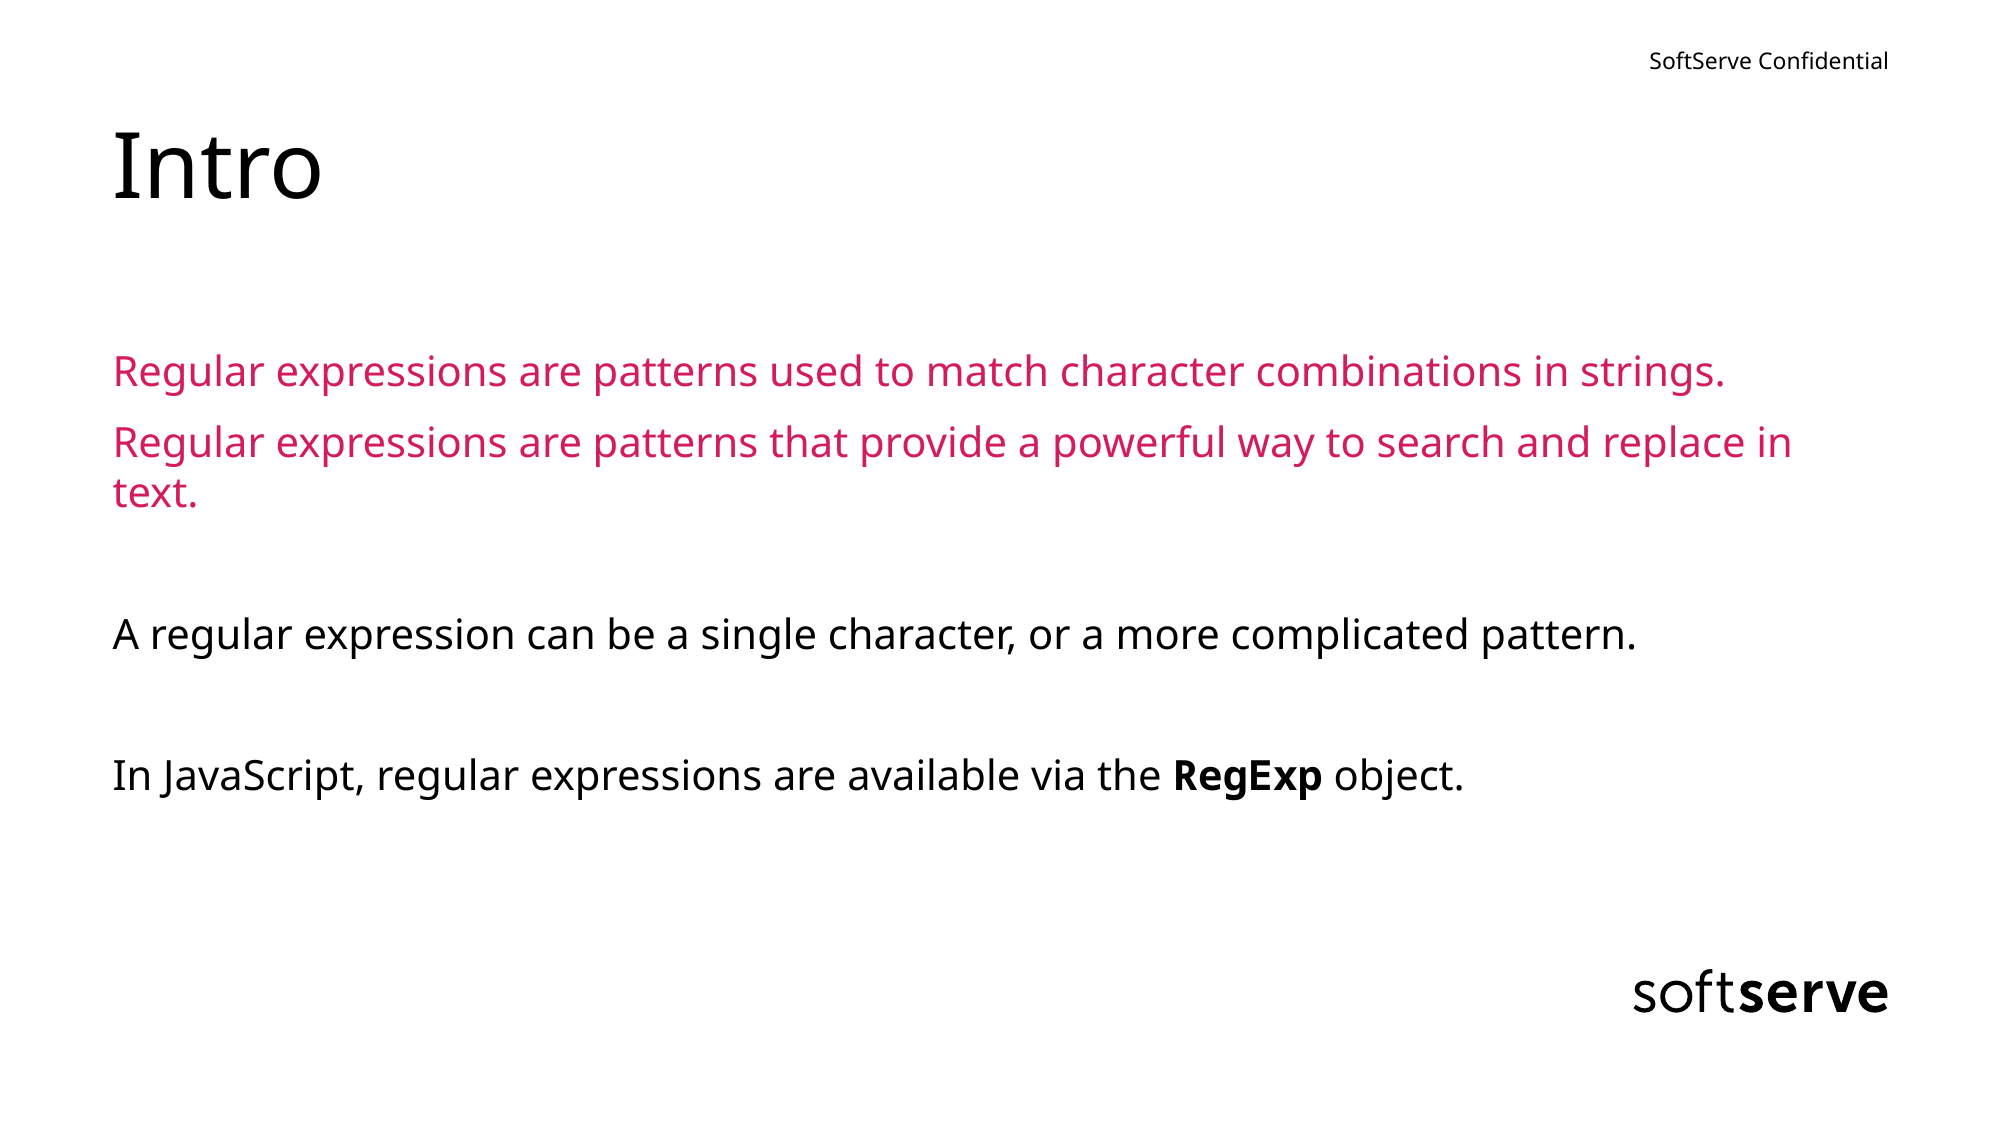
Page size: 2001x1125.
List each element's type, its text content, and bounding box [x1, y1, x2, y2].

title Intro [112, 112, 1888, 225]
list Regular expressions are patterns used to match character combinations in strings. Regular expressions are patterns that provide a powerful way to search and replace in text. A regular expression can be a single character, or a more complicated pattern. In JavaScript, regular expressions are available via the RegExp object. [112, 337, 1888, 900]
